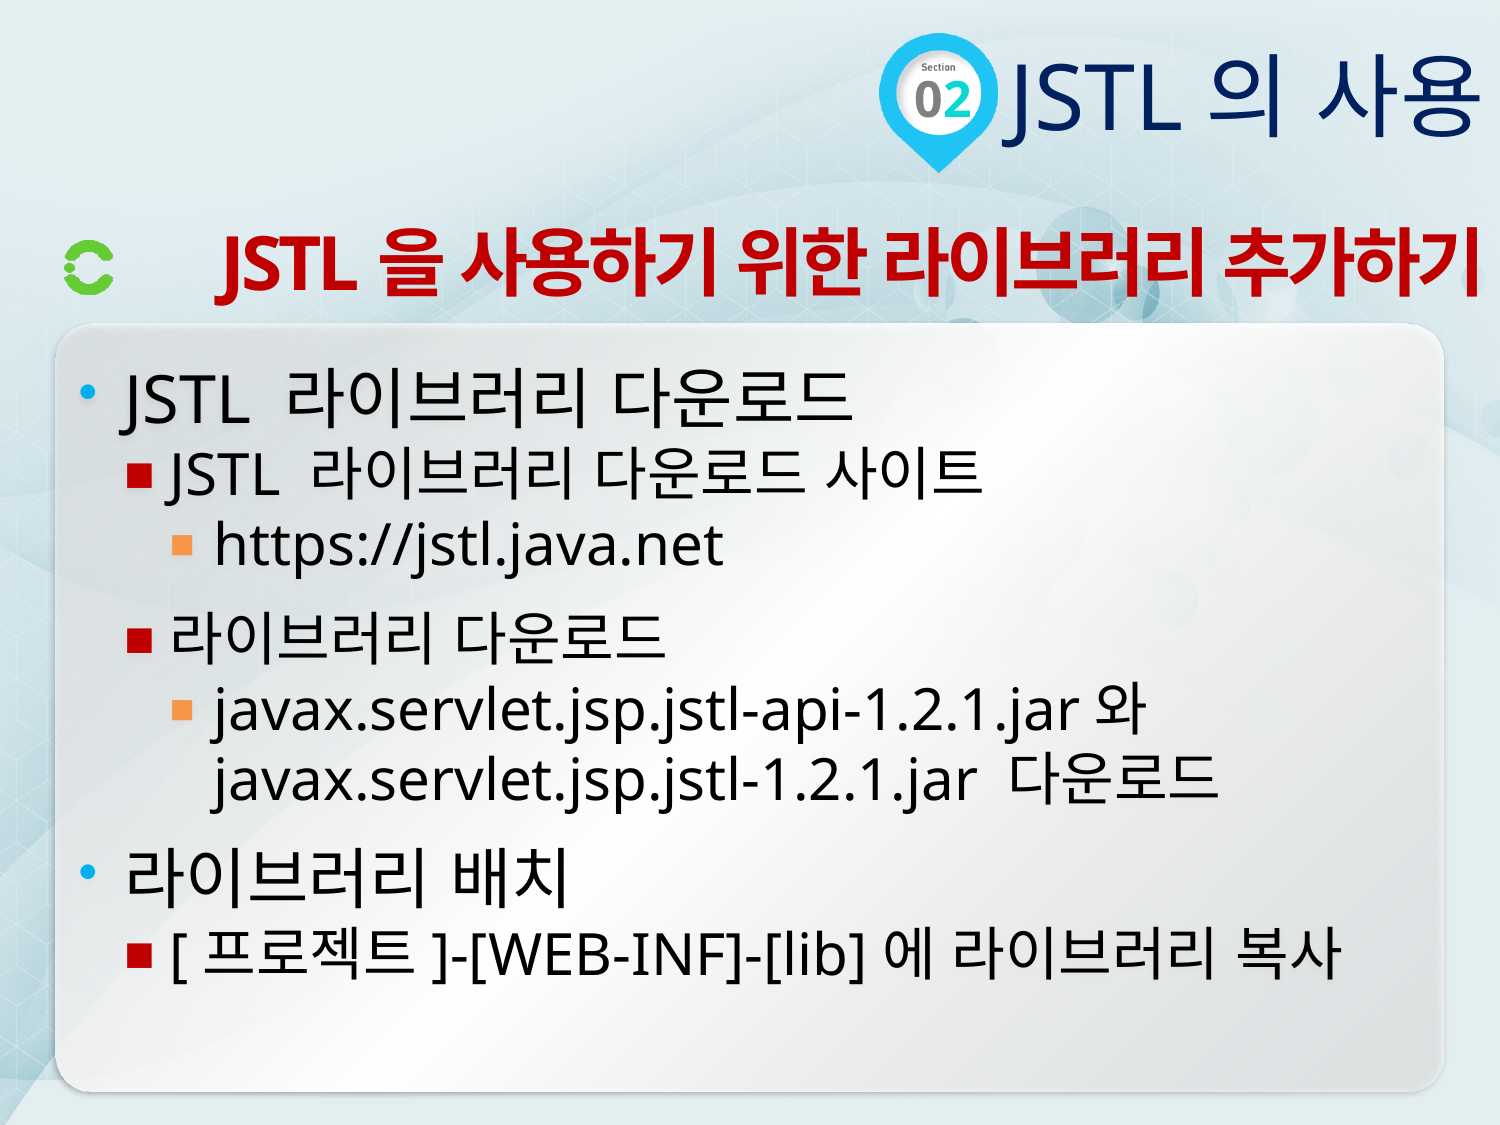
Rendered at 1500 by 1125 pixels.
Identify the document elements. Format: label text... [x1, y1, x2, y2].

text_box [879, 33, 999, 173]
title JSTL의 사용 [0, 0, 1500, 188]
text_box JSTL을 사용하기 위한 라이브러리 추가하기 [205, 208, 1500, 313]
picture [64, 240, 113, 295]
text_box JSTL 라이브러리 다운로드 JSTL 라이브러리 다운로드 사이트 https://jstl.java.net 라이브러리 다운로드 javax.servlet.jsp.jstl-api-1.2.1.jar와 javax.servlet.jsp.jstl-1.2.1.jar 다운로드 라이브러리 배치 [프로젝트]-[WEB-INF]-[lib]에 라이브러리 복사 [53, 321, 1446, 1094]
